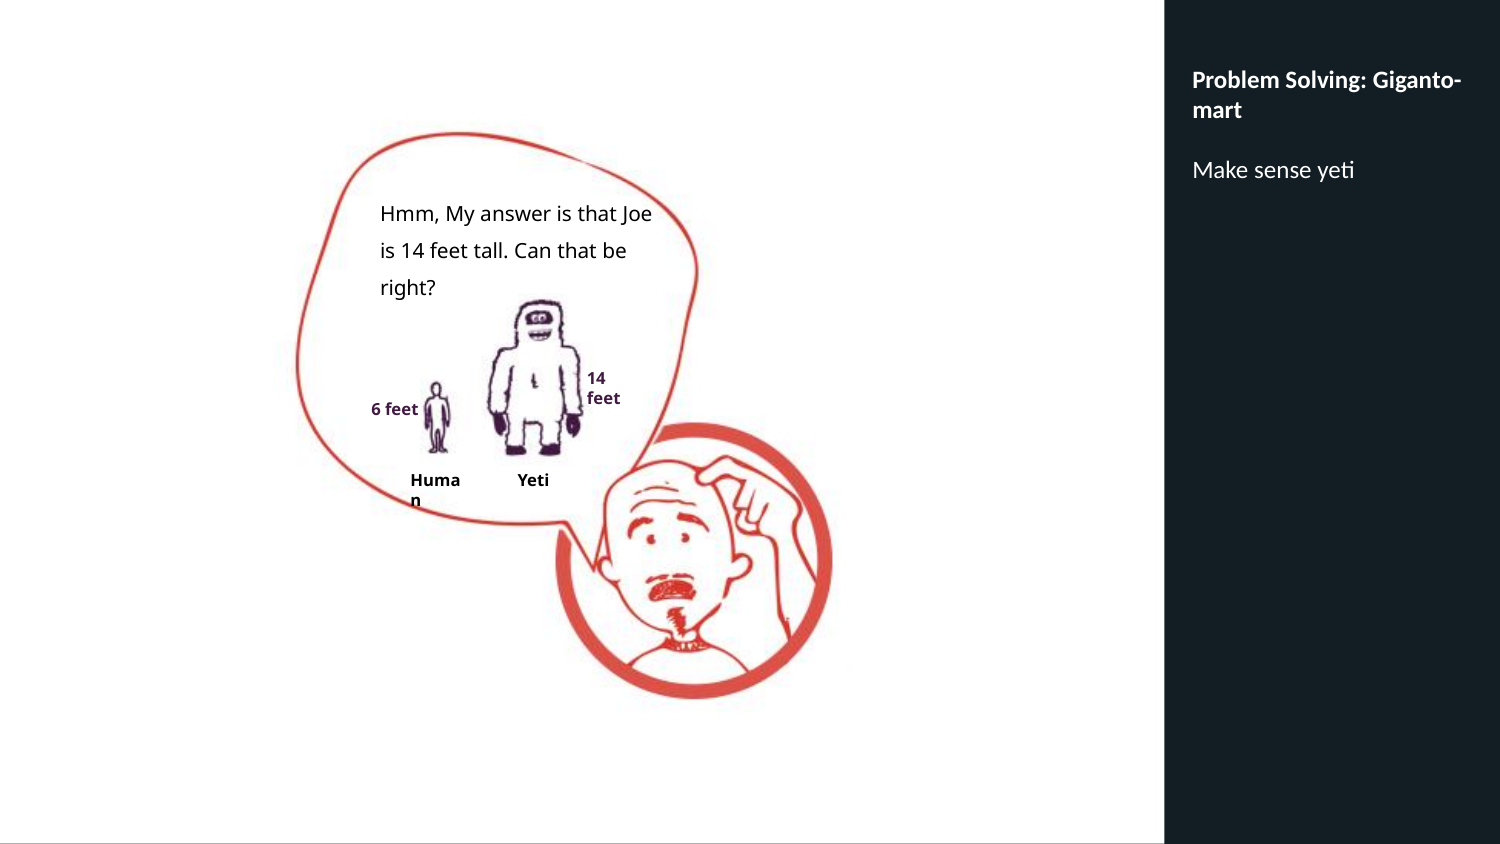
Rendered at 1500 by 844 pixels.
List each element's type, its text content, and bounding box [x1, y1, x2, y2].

picture [273, 94, 888, 717]
title Problem Solving: Giganto-mart Make sense yeti [1182, 53, 1500, 388]
